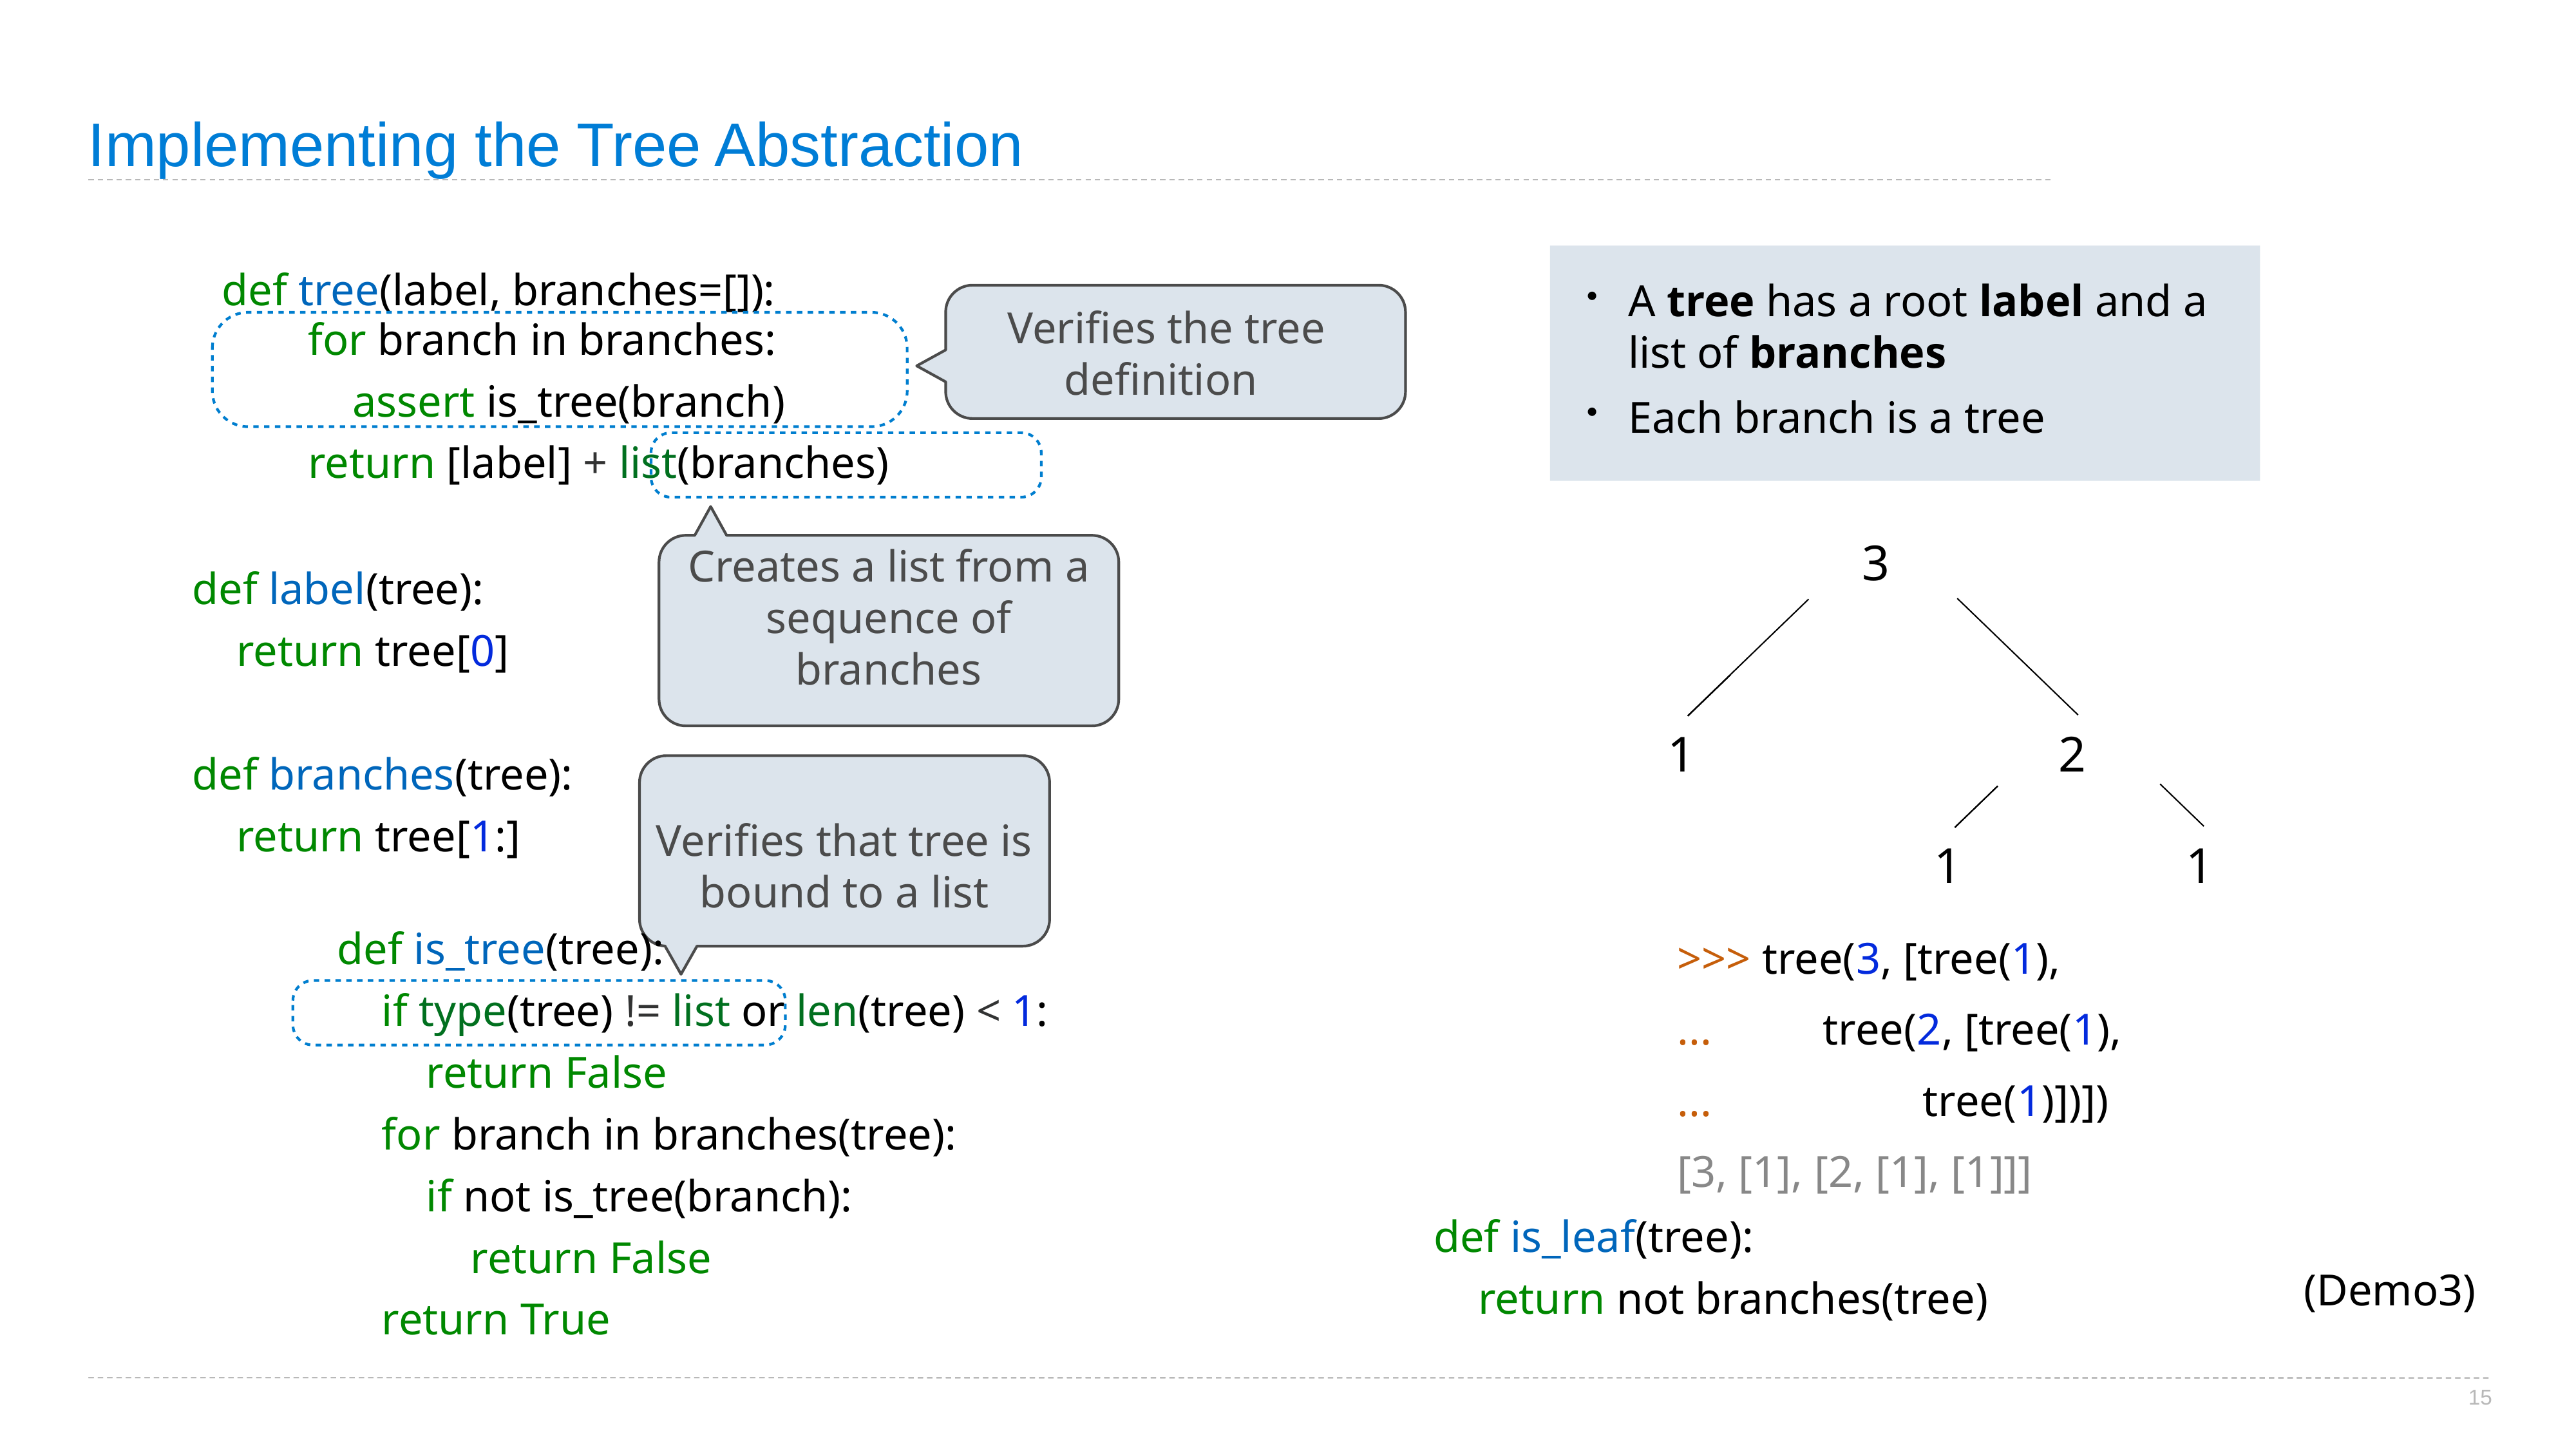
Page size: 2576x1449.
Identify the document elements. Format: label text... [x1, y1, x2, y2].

title Implementing the Tree Abstraction [88, 2, 2050, 180]
text_box (Demo3) [2289, 1257, 2491, 1320]
text_box for branch in branches: assert is_tree(branch) return [label] + list(branches) [258, 432, 648, 493]
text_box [1598, 532, 2284, 893]
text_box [292, 755, 1050, 1045]
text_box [212, 285, 1406, 427]
text_box def label(tree): return tree[0] def branches(tree): return tree[1:] [186, 546, 579, 866]
text_box >>> tree(3, [tree(1), ... tree(2, [tree(1), ... tree(1)])]) [3, [1], [2, [1], [1]]] [1672, 905, 2139, 1202]
slide_number 15 [2467, 1383, 2494, 1408]
text_box def is_leaf(tree): return not branches(tree) [1428, 1193, 1994, 1328]
text_box A tree has a root label and a list of branches Each branch is a tree [1549, 245, 2260, 481]
text_box def tree(label, branches=[]): [216, 247, 782, 280]
text_box def is_tree(tree): if type(tree) != list or len(tree) < 1: return False for branch in branches(tree): if not is_tree(branch): return False return True [332, 1047, 1054, 1349]
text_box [650, 432, 1119, 726]
